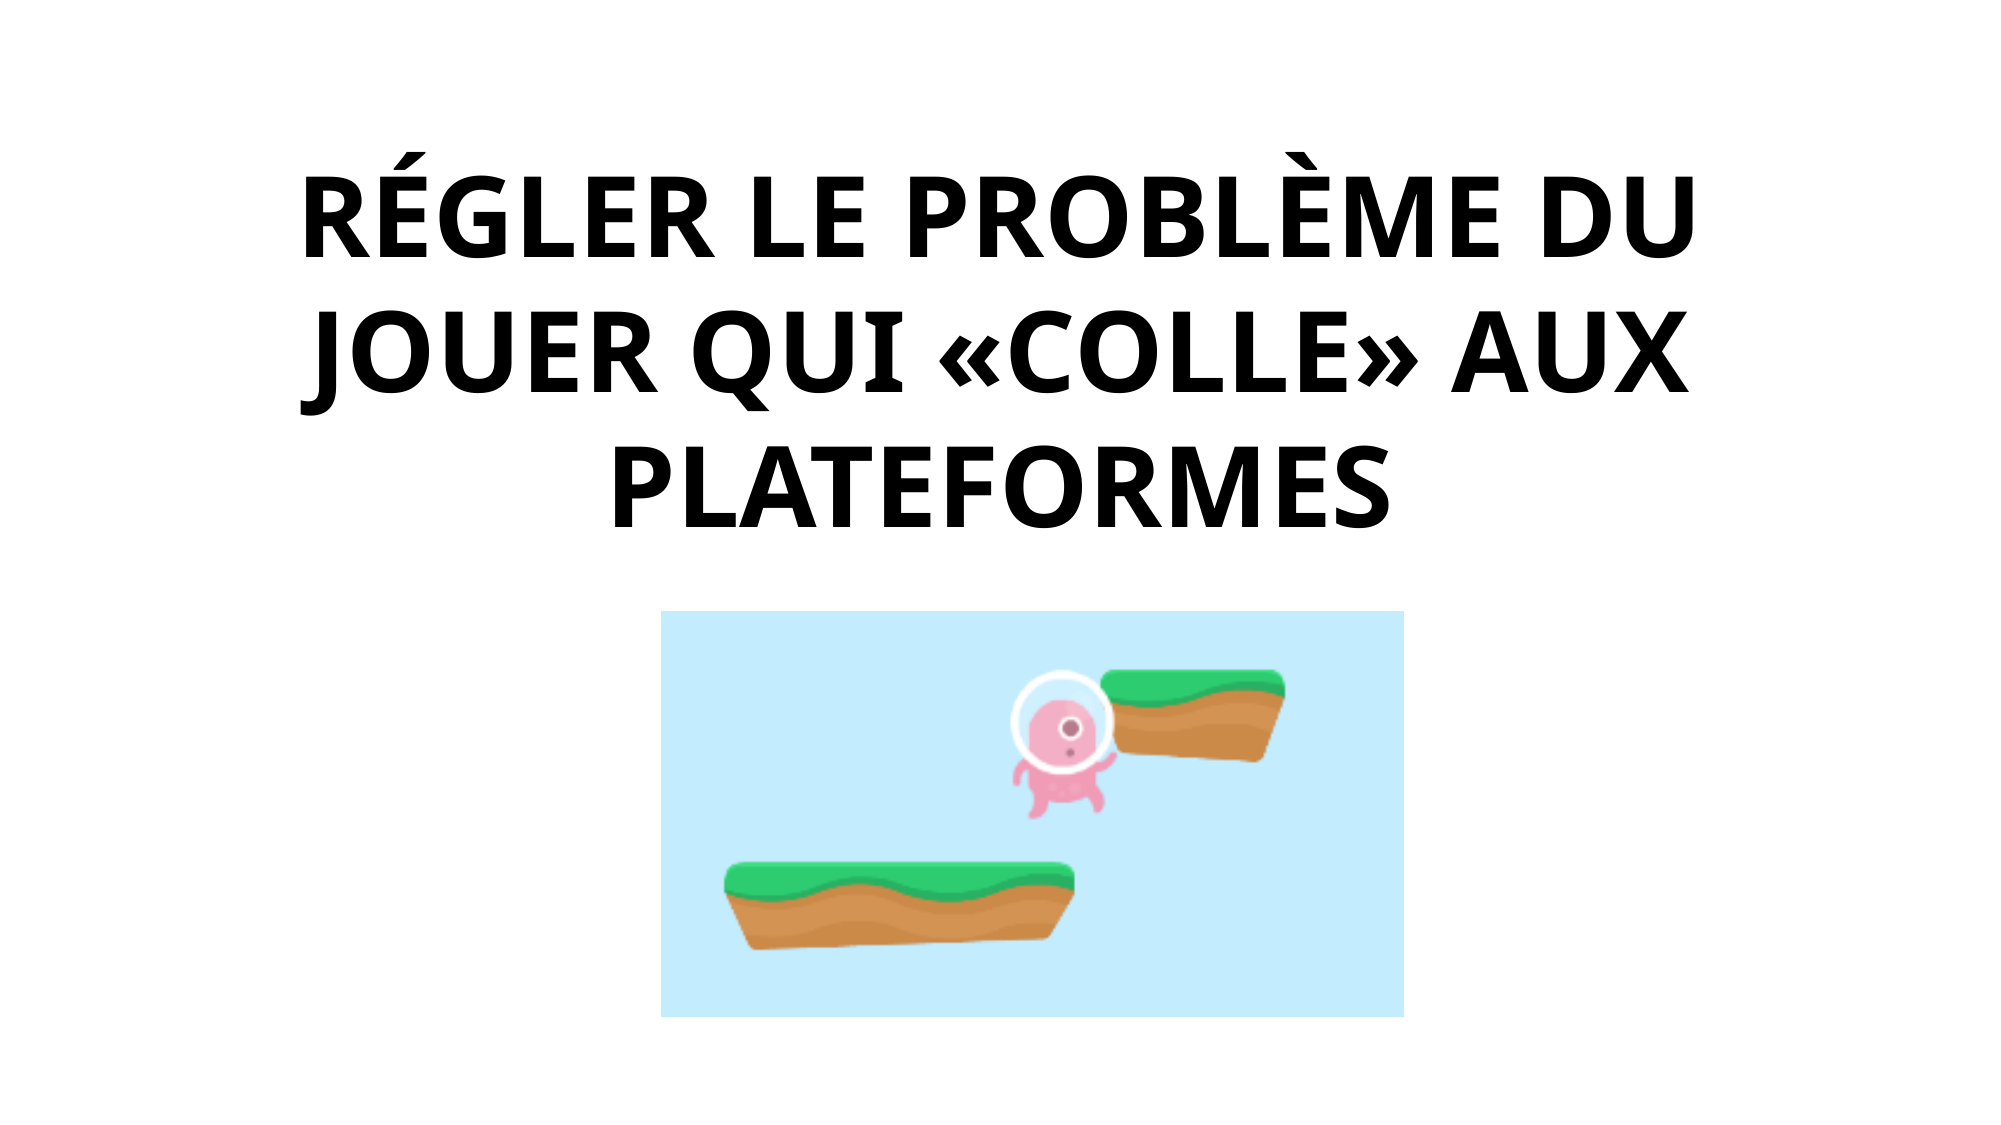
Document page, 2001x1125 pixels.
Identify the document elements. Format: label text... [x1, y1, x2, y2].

list RÉGLER LE PROBLÈME DU JOUER QUI «COLLE» AUX PLATEFORMES [254, 0, 1745, 696]
picture [661, 611, 1404, 1017]
